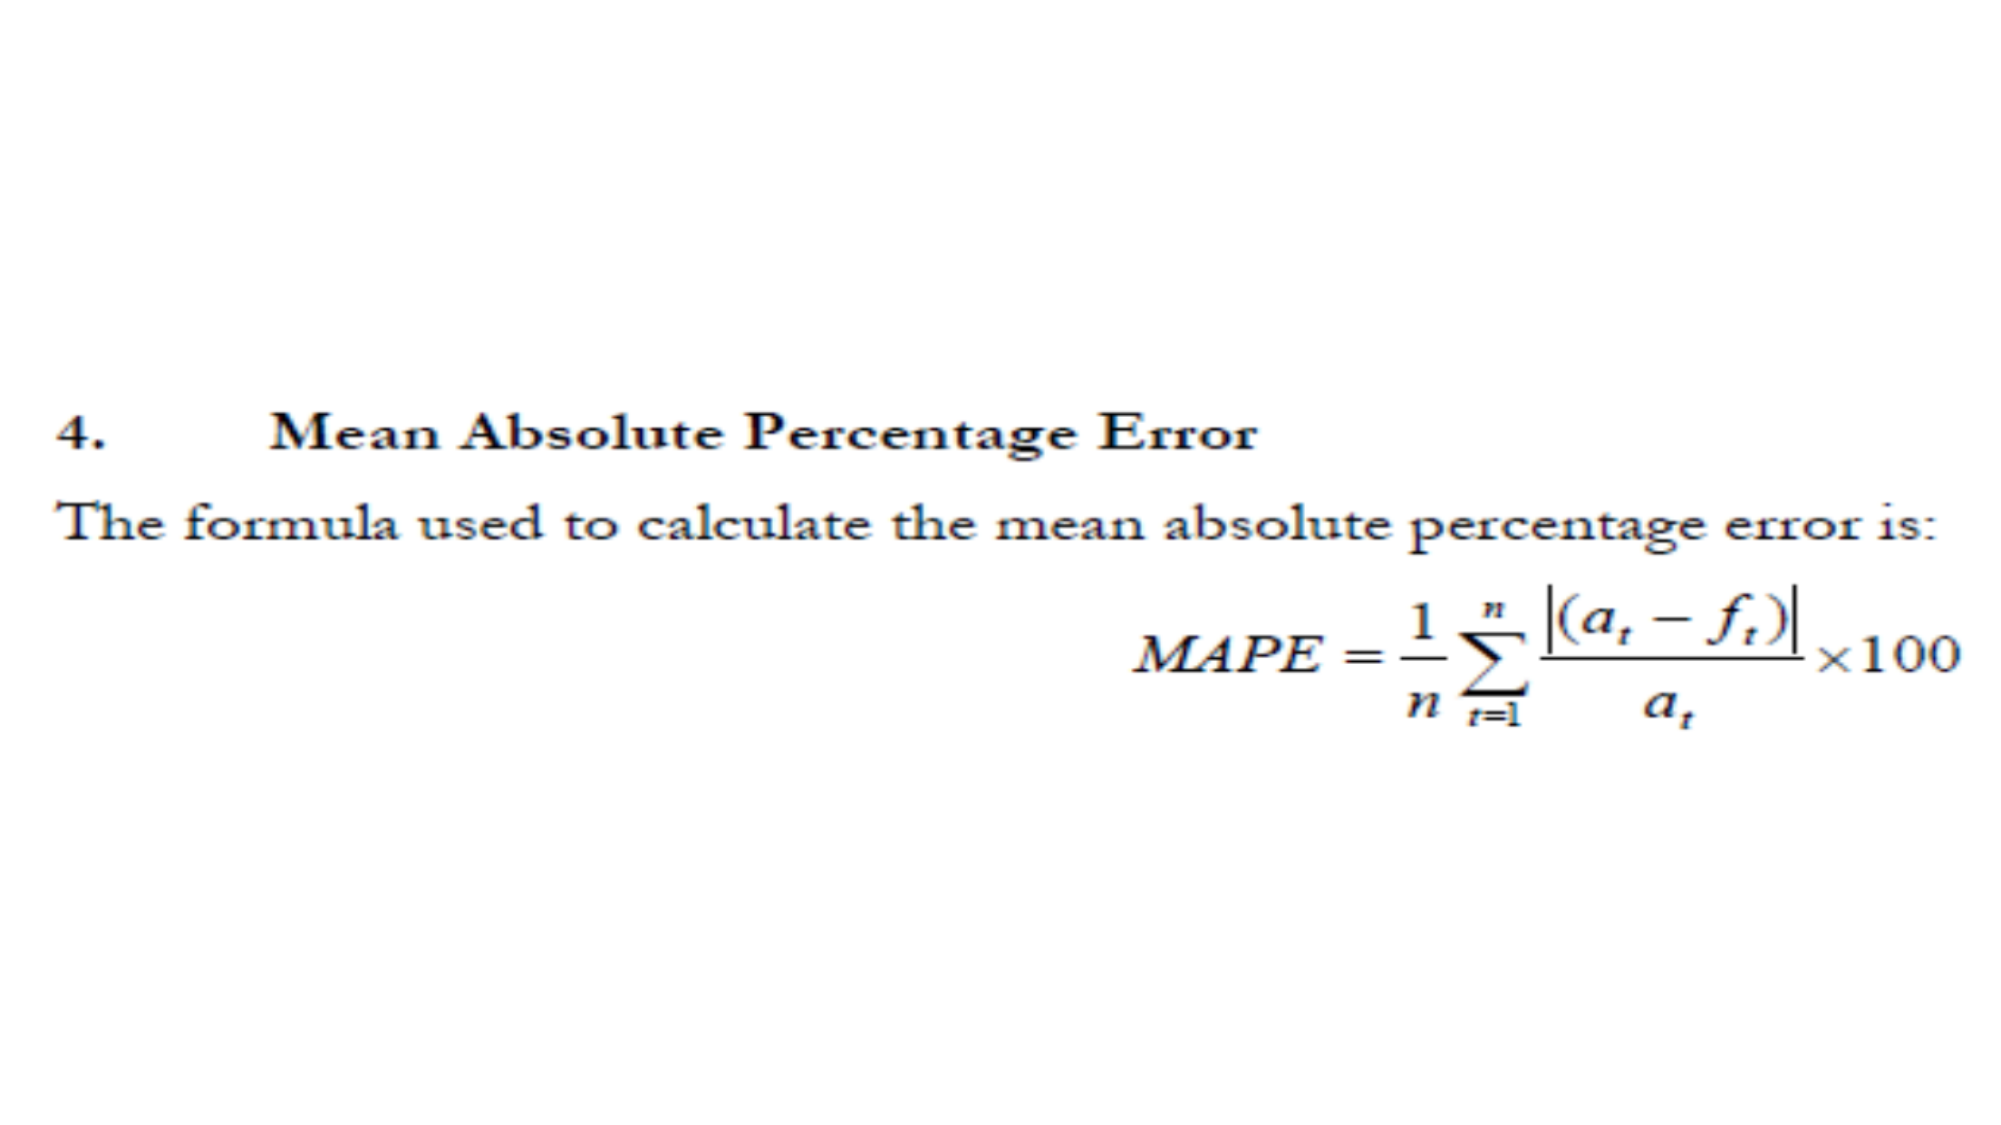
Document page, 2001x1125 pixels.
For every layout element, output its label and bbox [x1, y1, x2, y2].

picture [0, 364, 2000, 761]
